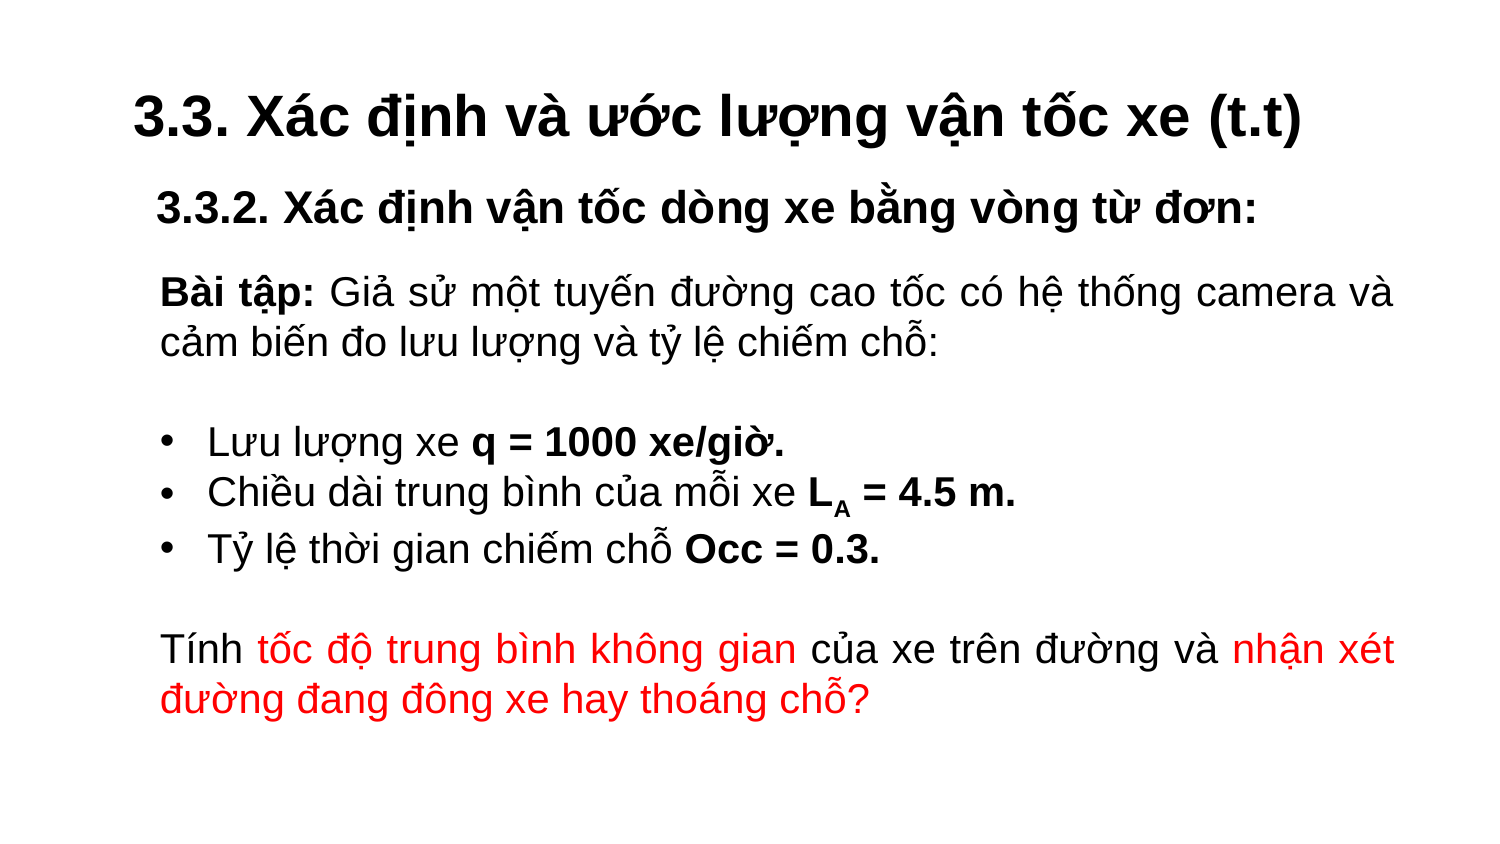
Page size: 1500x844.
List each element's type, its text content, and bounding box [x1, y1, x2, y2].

title 3.3. Xác định và ước lượng vận tốc xe (t.t) [118, 66, 1382, 155]
text_box Bài tập: Giả sử một tuyến đường cao tốc có hệ thống camera và cảm biến đo lưu lượng và tỷ lệ chiếm chỗ: Lưu lượng xe q = 1000 xe/giờ. Chiều dài trung bình của mỗi xe LA = 4.5 m. Tỷ lệ thời gian chiếm chỗ Occ = 0.3. Tính tốc độ trung bình không gian của xe trên đường và nhận xét đường đang đông xe hay thoáng chỗ? [145, 257, 1410, 730]
list 3.3.2. Xác định vận tốc dòng xe bằng vòng từ đơn: [118, 155, 1382, 249]
